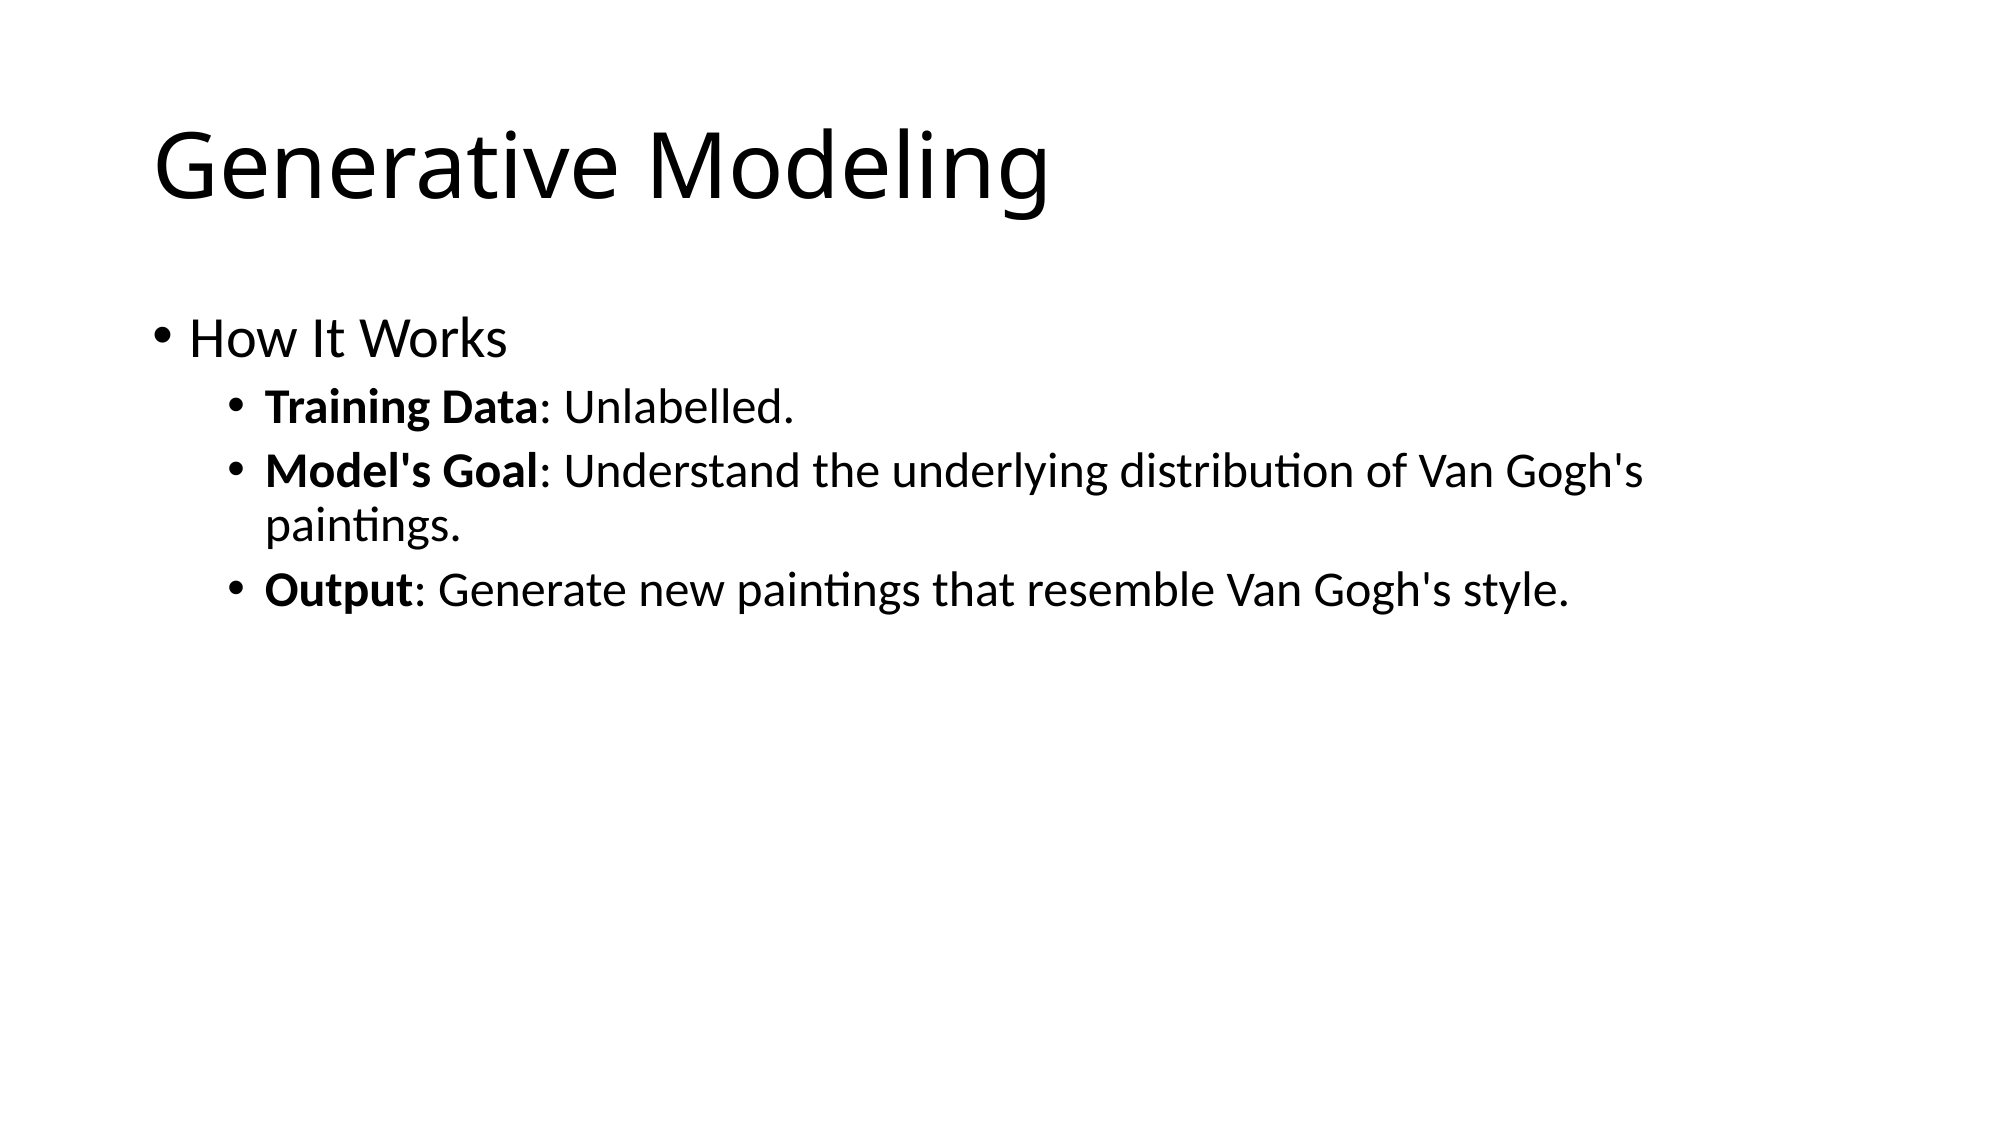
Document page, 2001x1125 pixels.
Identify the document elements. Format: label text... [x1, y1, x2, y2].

title Generative Modeling [137, 59, 1863, 278]
list How It Works Training Data: Unlabelled. Model's Goal: Understand the underlying distribution of Van Gogh's paintings. Output: Generate new paintings that resemble Van Gogh's style. [137, 299, 1863, 1014]
